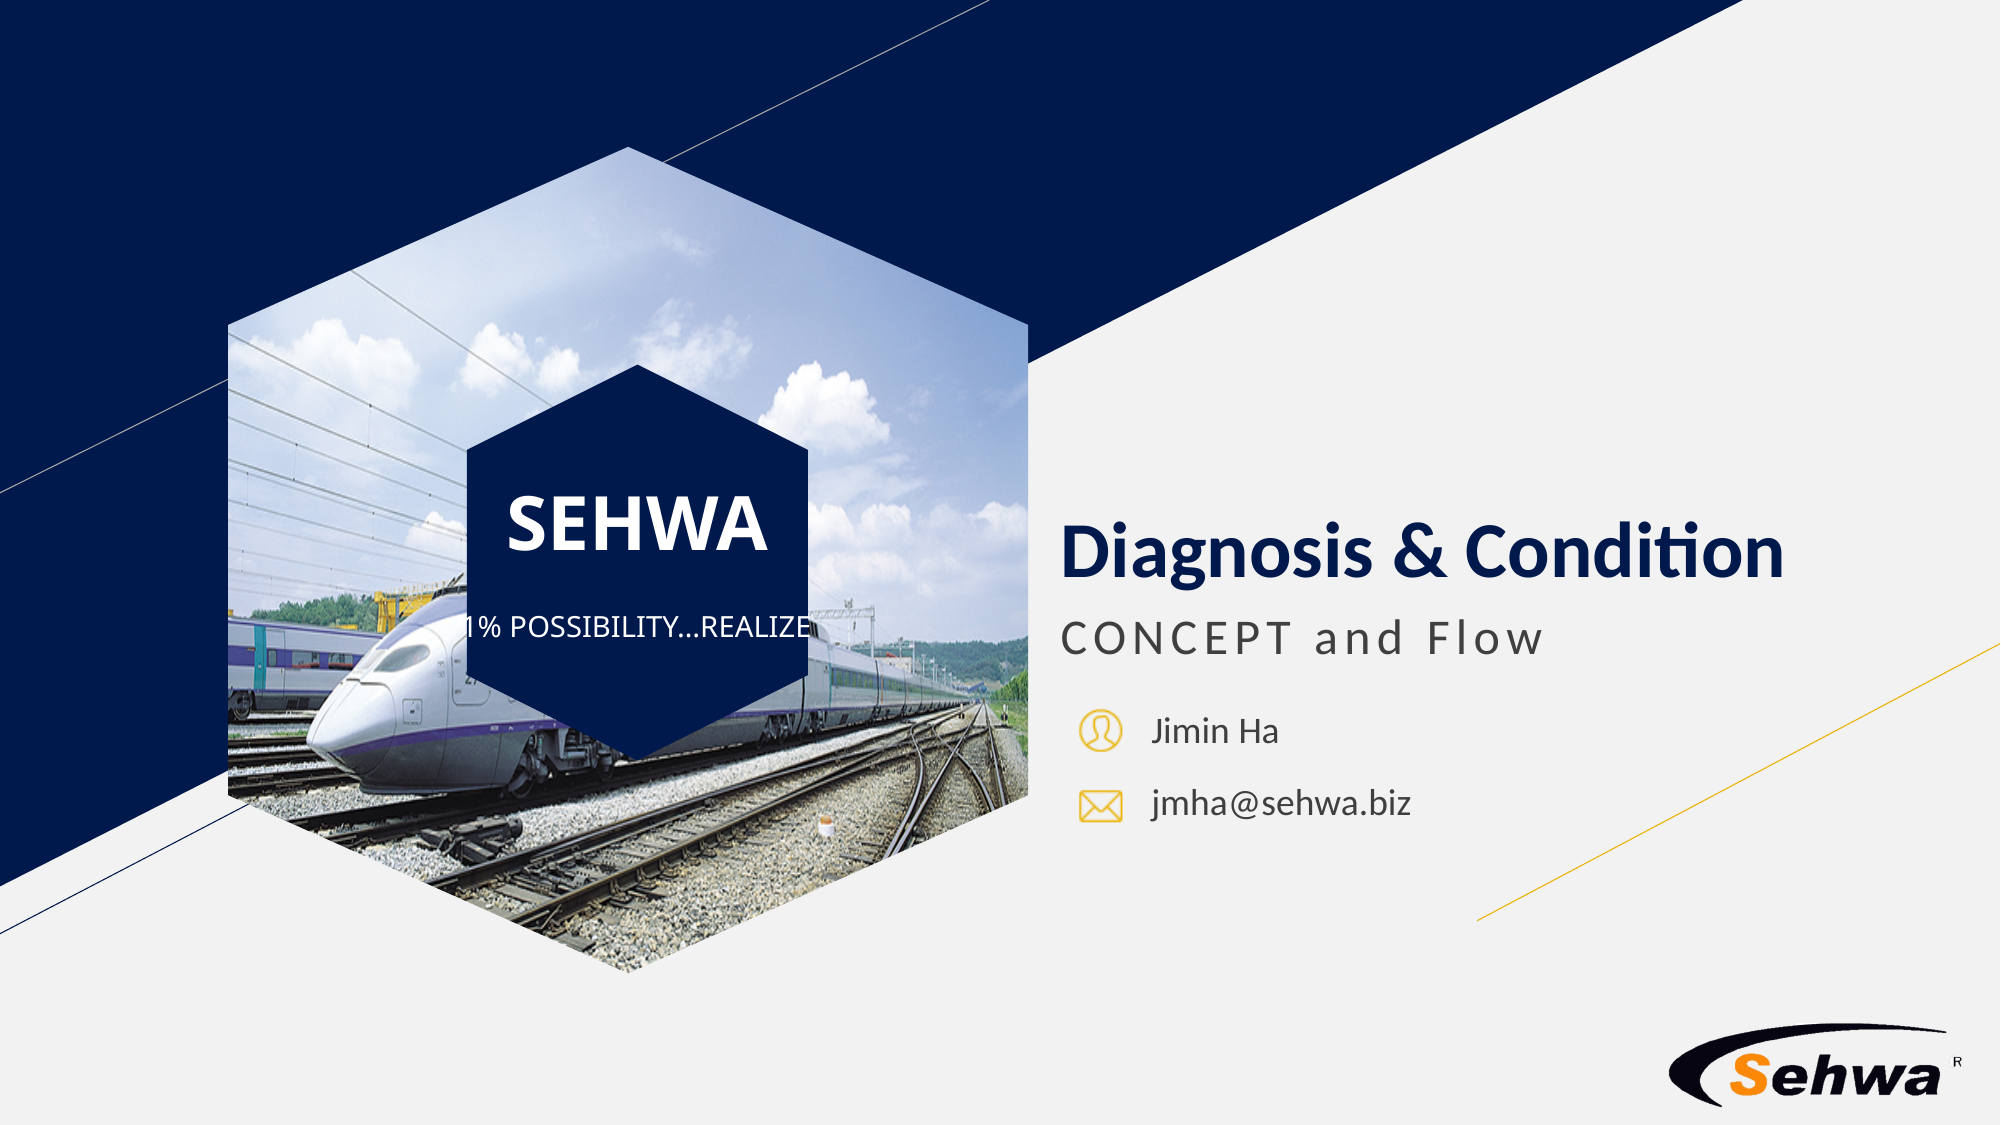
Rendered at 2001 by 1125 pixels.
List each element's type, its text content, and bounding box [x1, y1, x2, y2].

text_box Jimin Ha [1140, 703, 1702, 751]
picture [1070, 781, 1137, 832]
subtitle CONCEPT and Flow [1045, 597, 1843, 804]
picture [1667, 1023, 1974, 1109]
title Diagnosis & Condition [1045, 329, 1842, 595]
picture [1062, 700, 1140, 763]
text_box jmha@sehwa.biz [1136, 775, 1702, 823]
picture [228, 146, 1029, 974]
